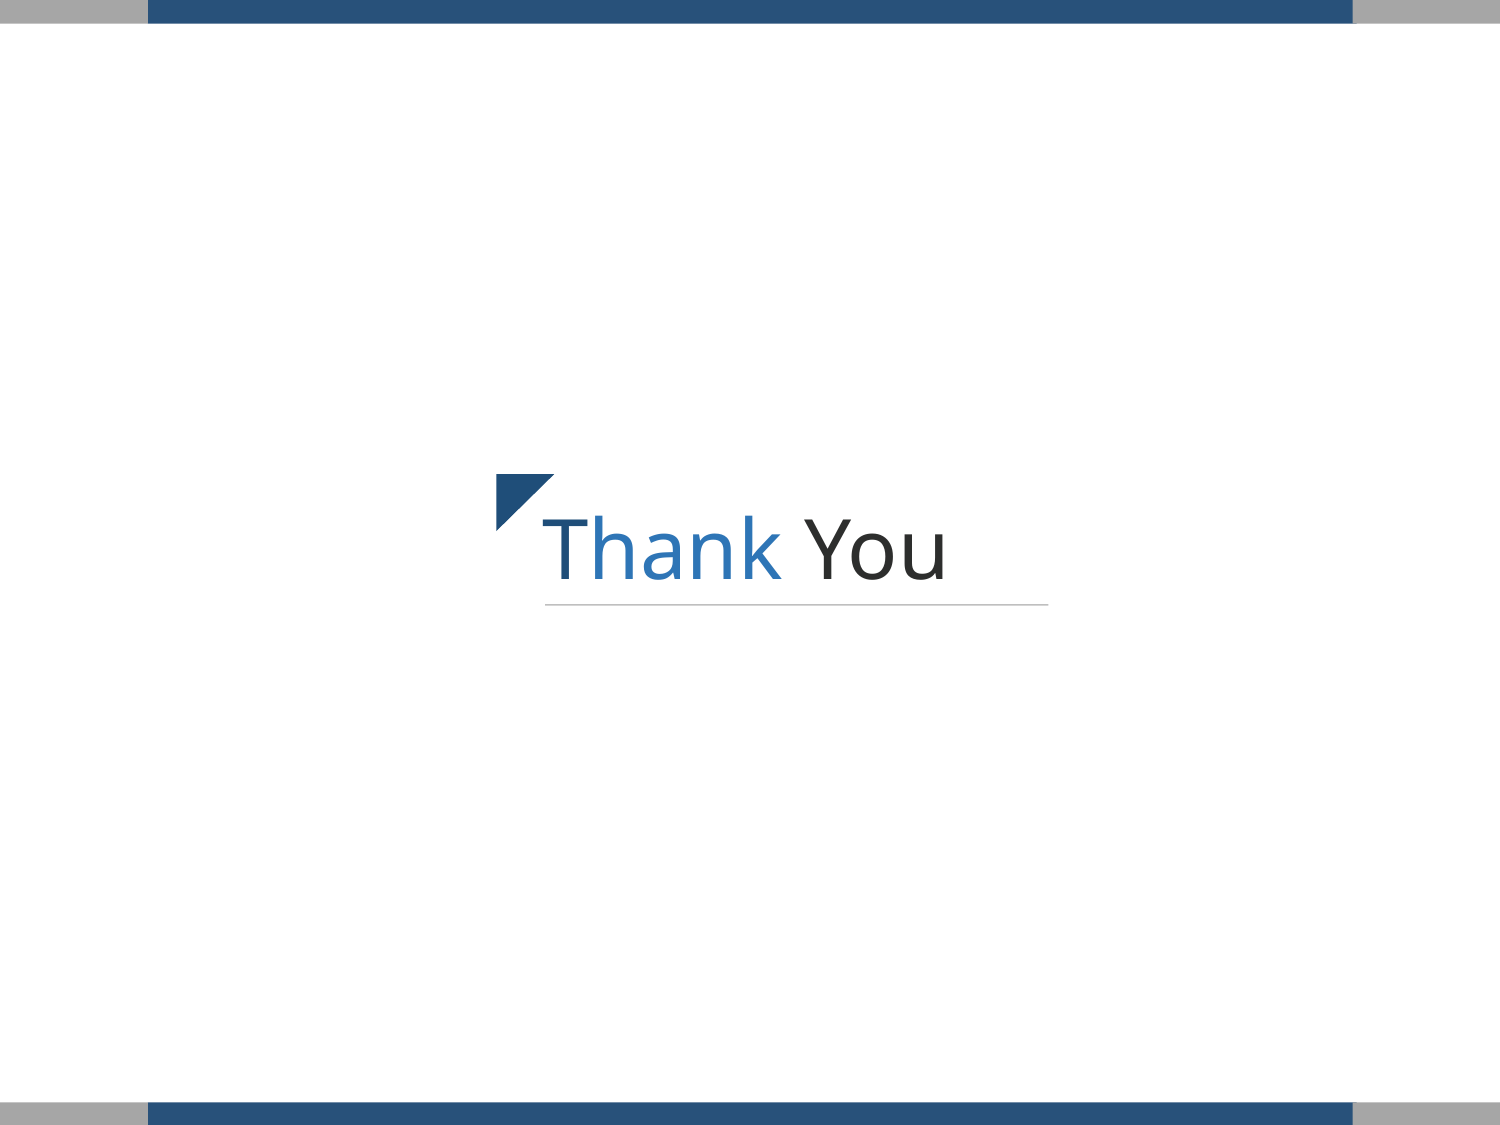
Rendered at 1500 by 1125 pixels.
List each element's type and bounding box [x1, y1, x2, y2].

text_box [494, 472, 557, 534]
text_box [527, 488, 1123, 606]
